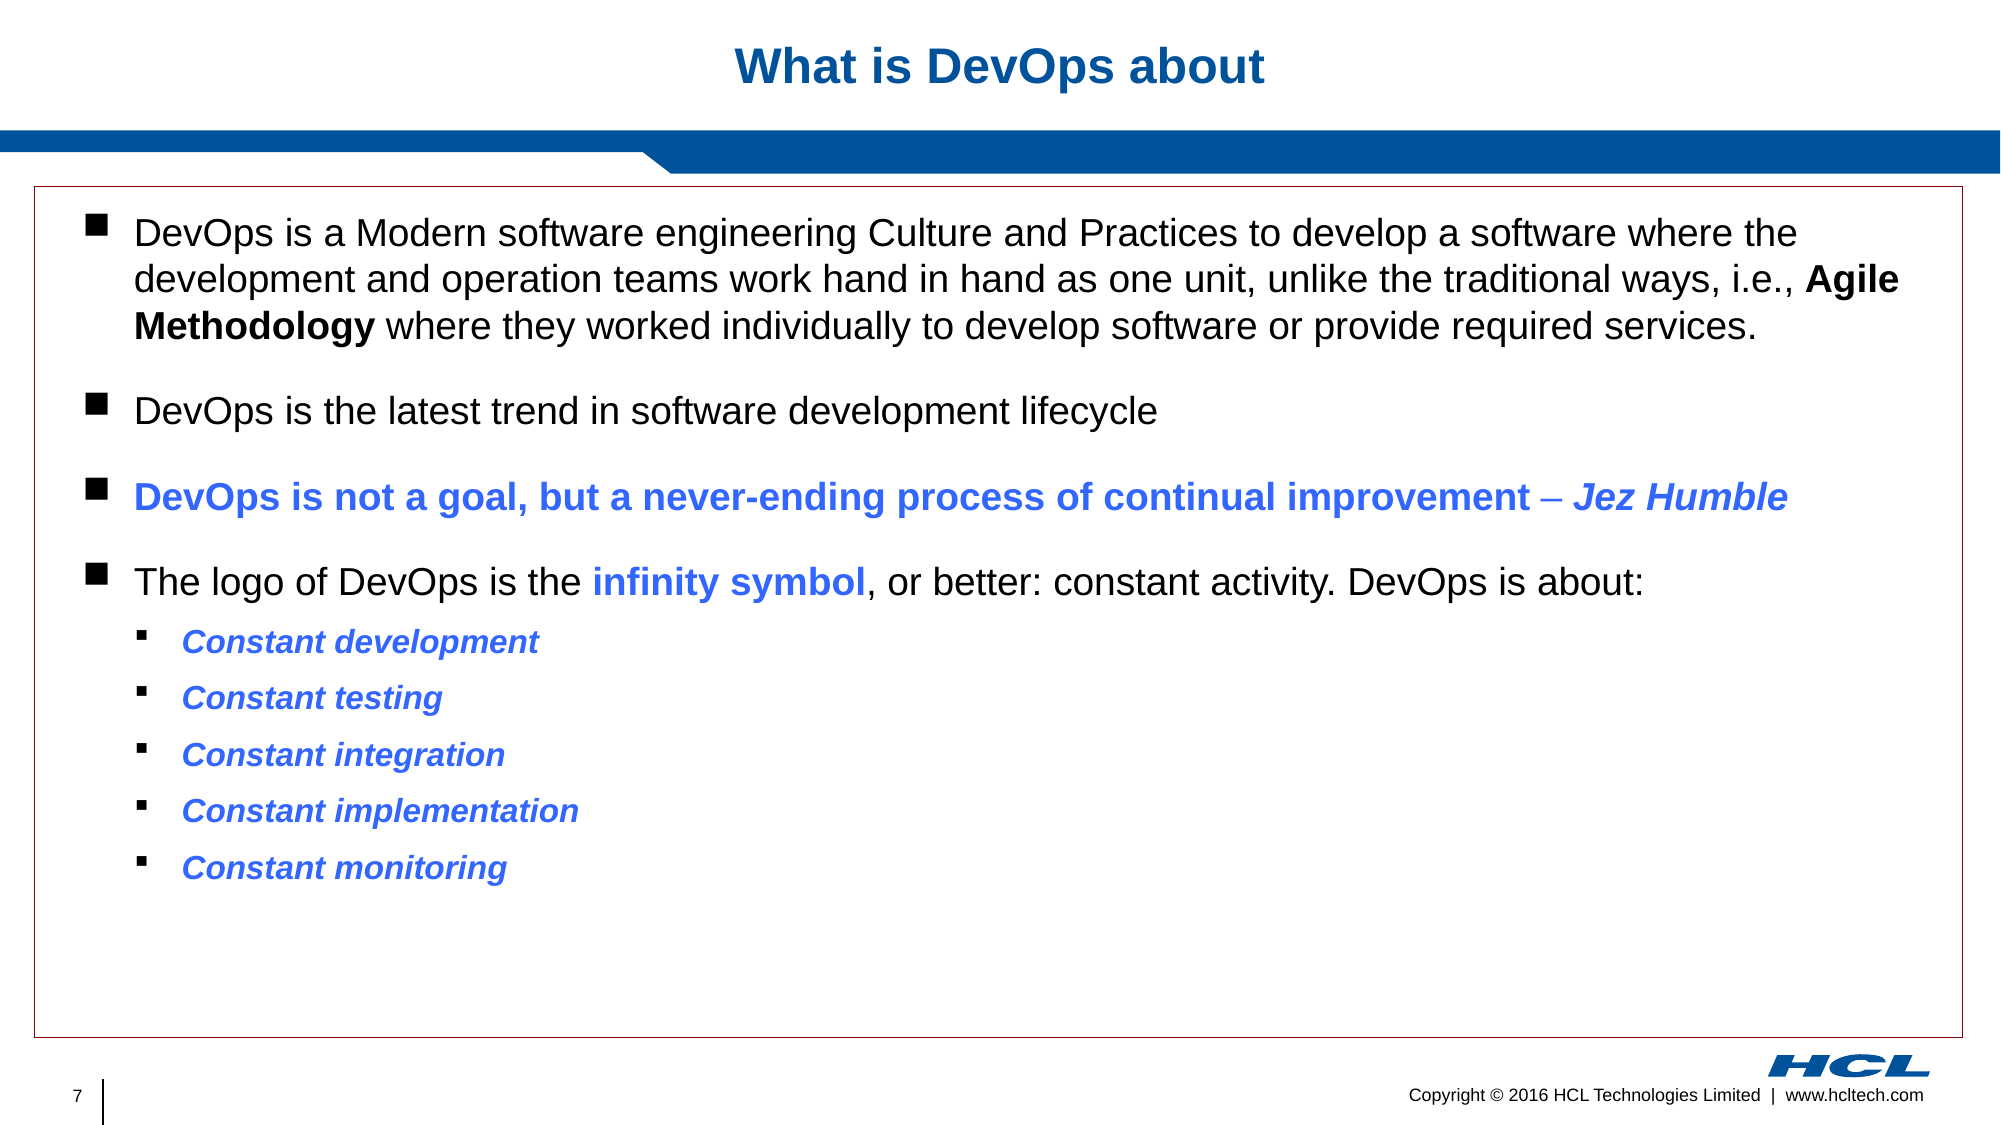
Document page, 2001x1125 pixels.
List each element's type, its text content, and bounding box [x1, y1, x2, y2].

text_box [34, 186, 1963, 1038]
title What is DevOps about [66, 2, 1934, 126]
